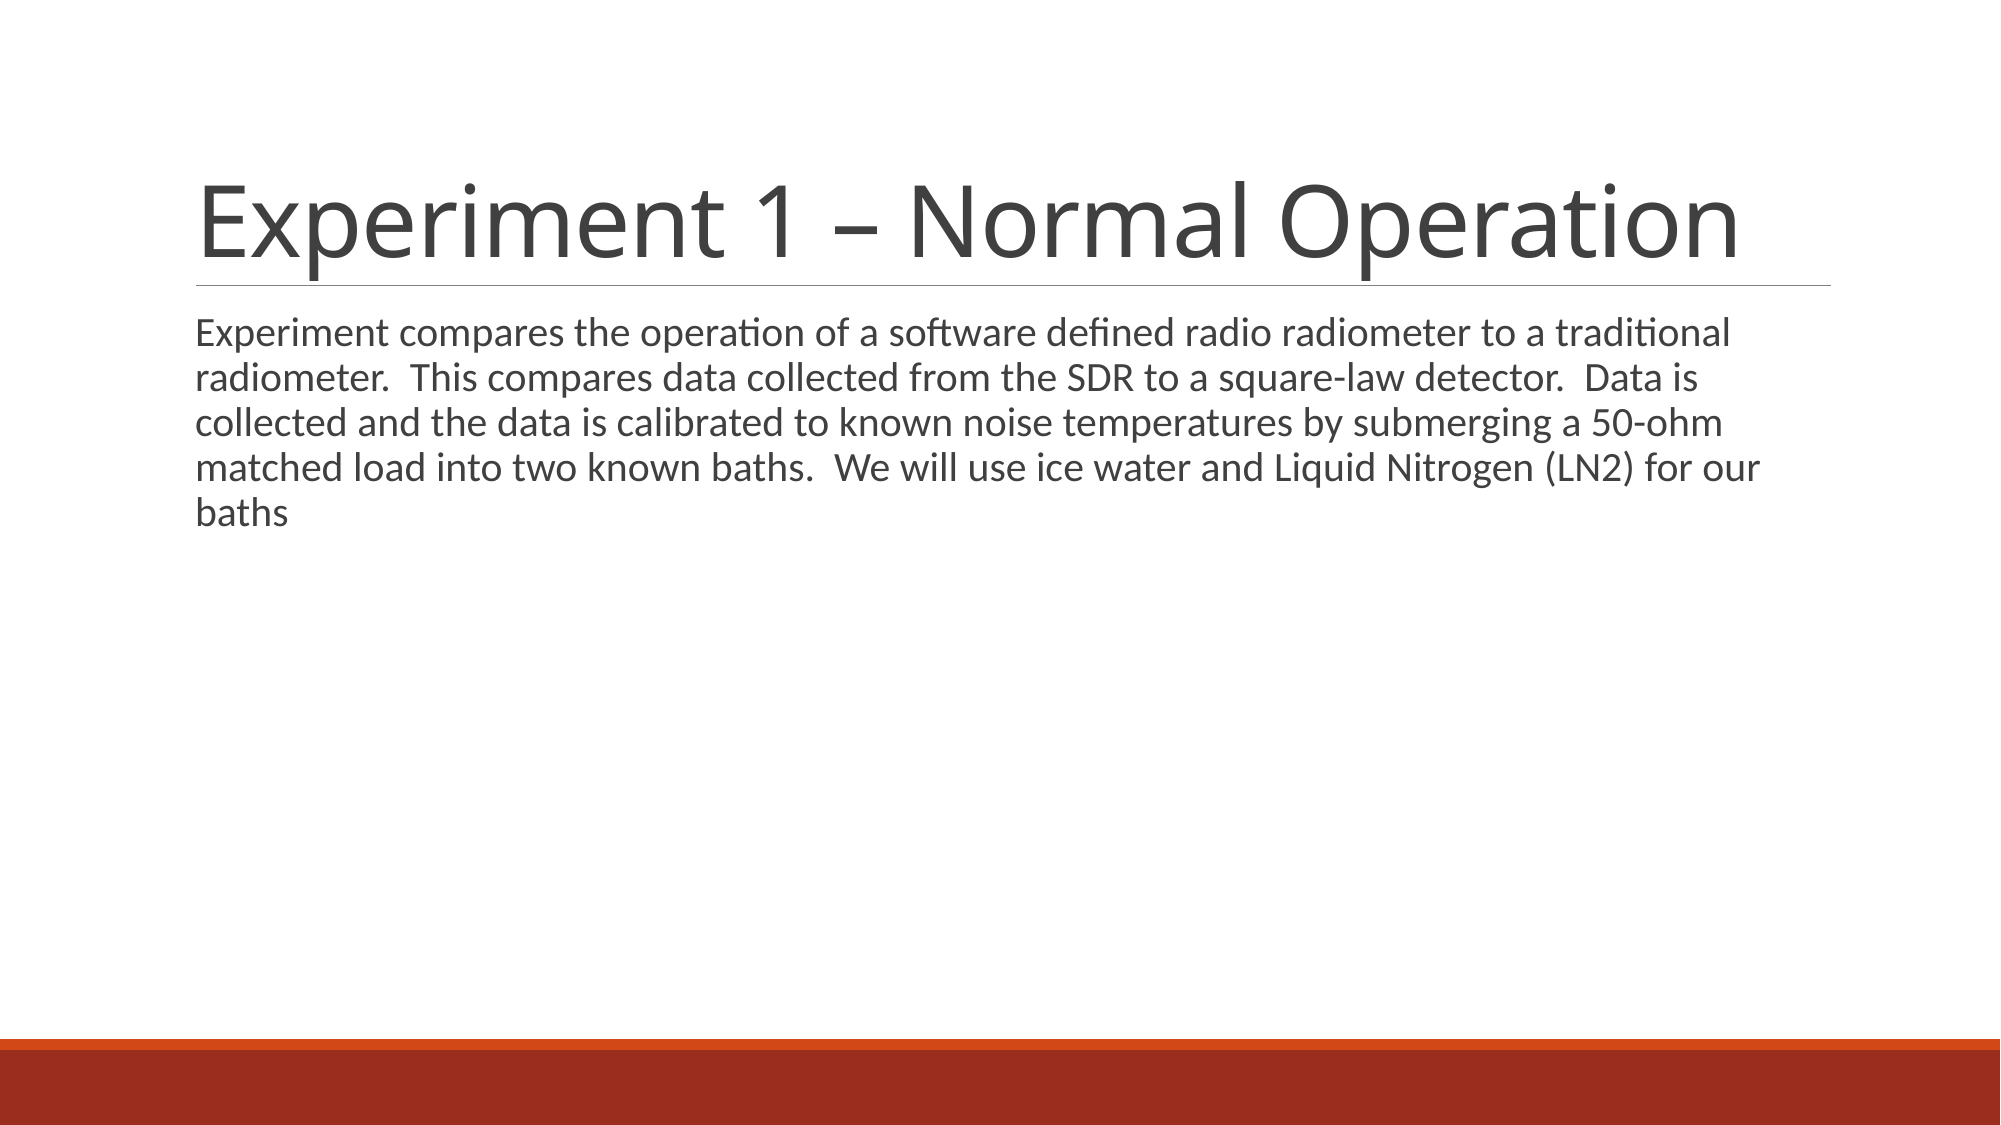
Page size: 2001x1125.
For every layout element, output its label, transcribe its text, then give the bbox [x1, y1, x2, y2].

list Experiment compares the operation of a software defined radio radiometer to a traditional radiometer. This compares data collected from the SDR to a square-law detector. Data is collected and the data is calibrated to known noise temperatures by submerging a 50-ohm matched load into two known baths. We will use ice water and Liquid Nitrogen (LN2) for our baths [180, 302, 1830, 963]
title Experiment 1 – Normal Operation [180, 47, 1830, 285]
